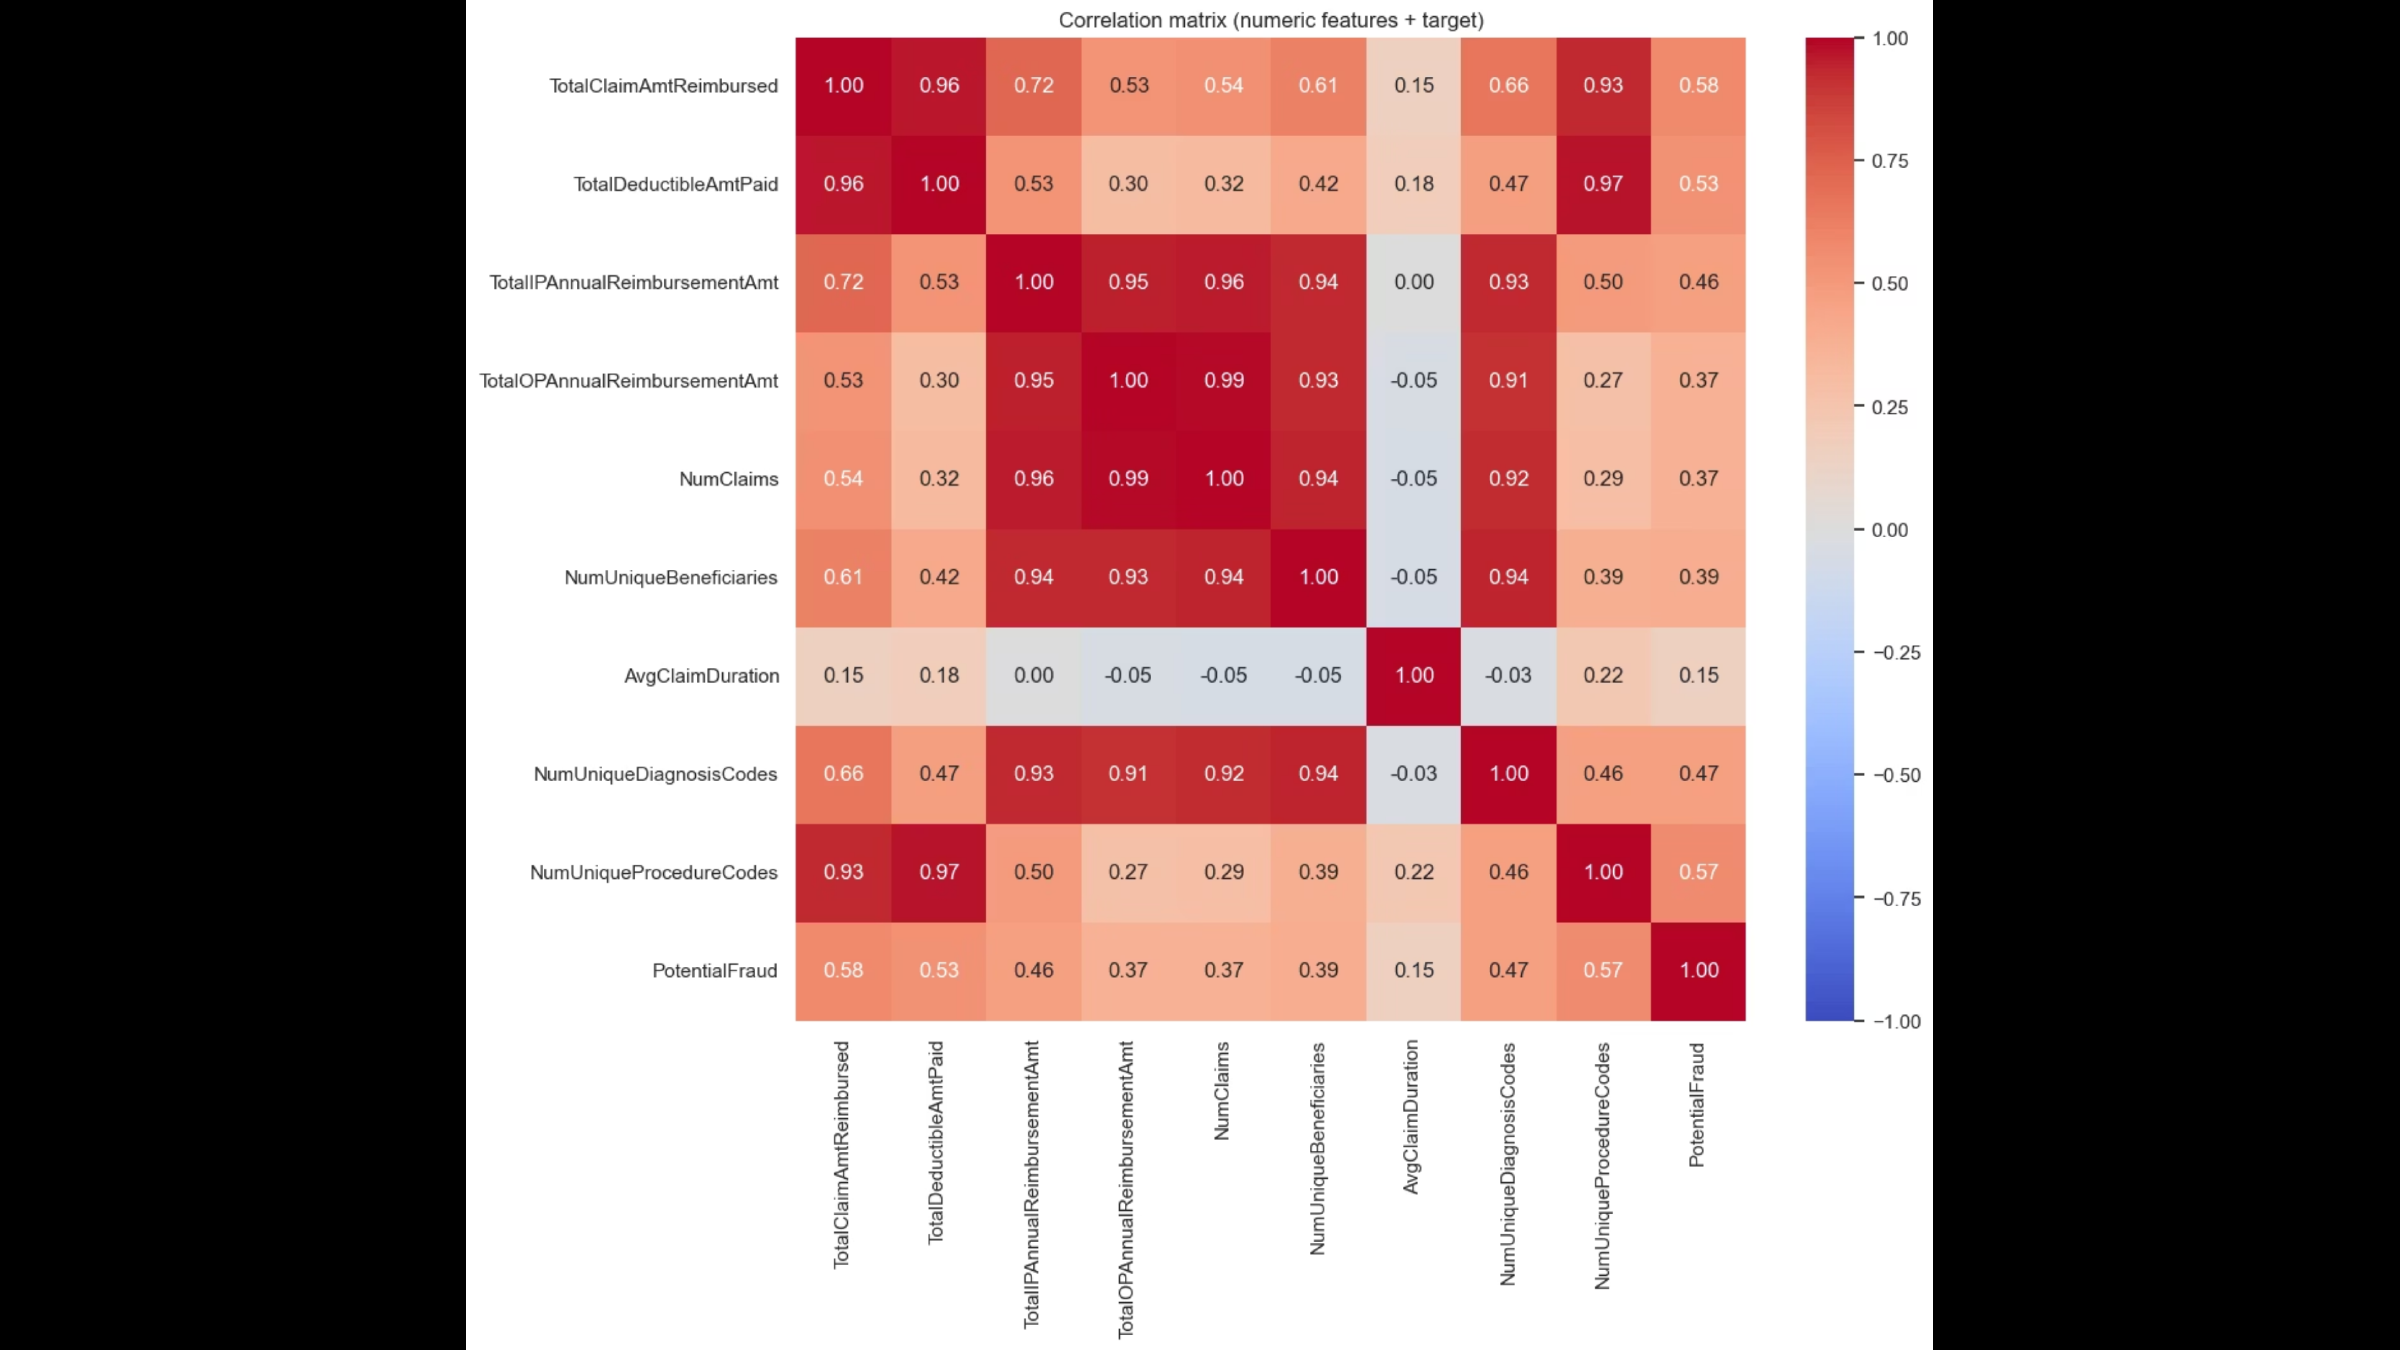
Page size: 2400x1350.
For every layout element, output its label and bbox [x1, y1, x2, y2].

text_box [0, 0, 466, 1350]
picture [466, 0, 1933, 1350]
text_box [1933, 0, 2400, 1350]
